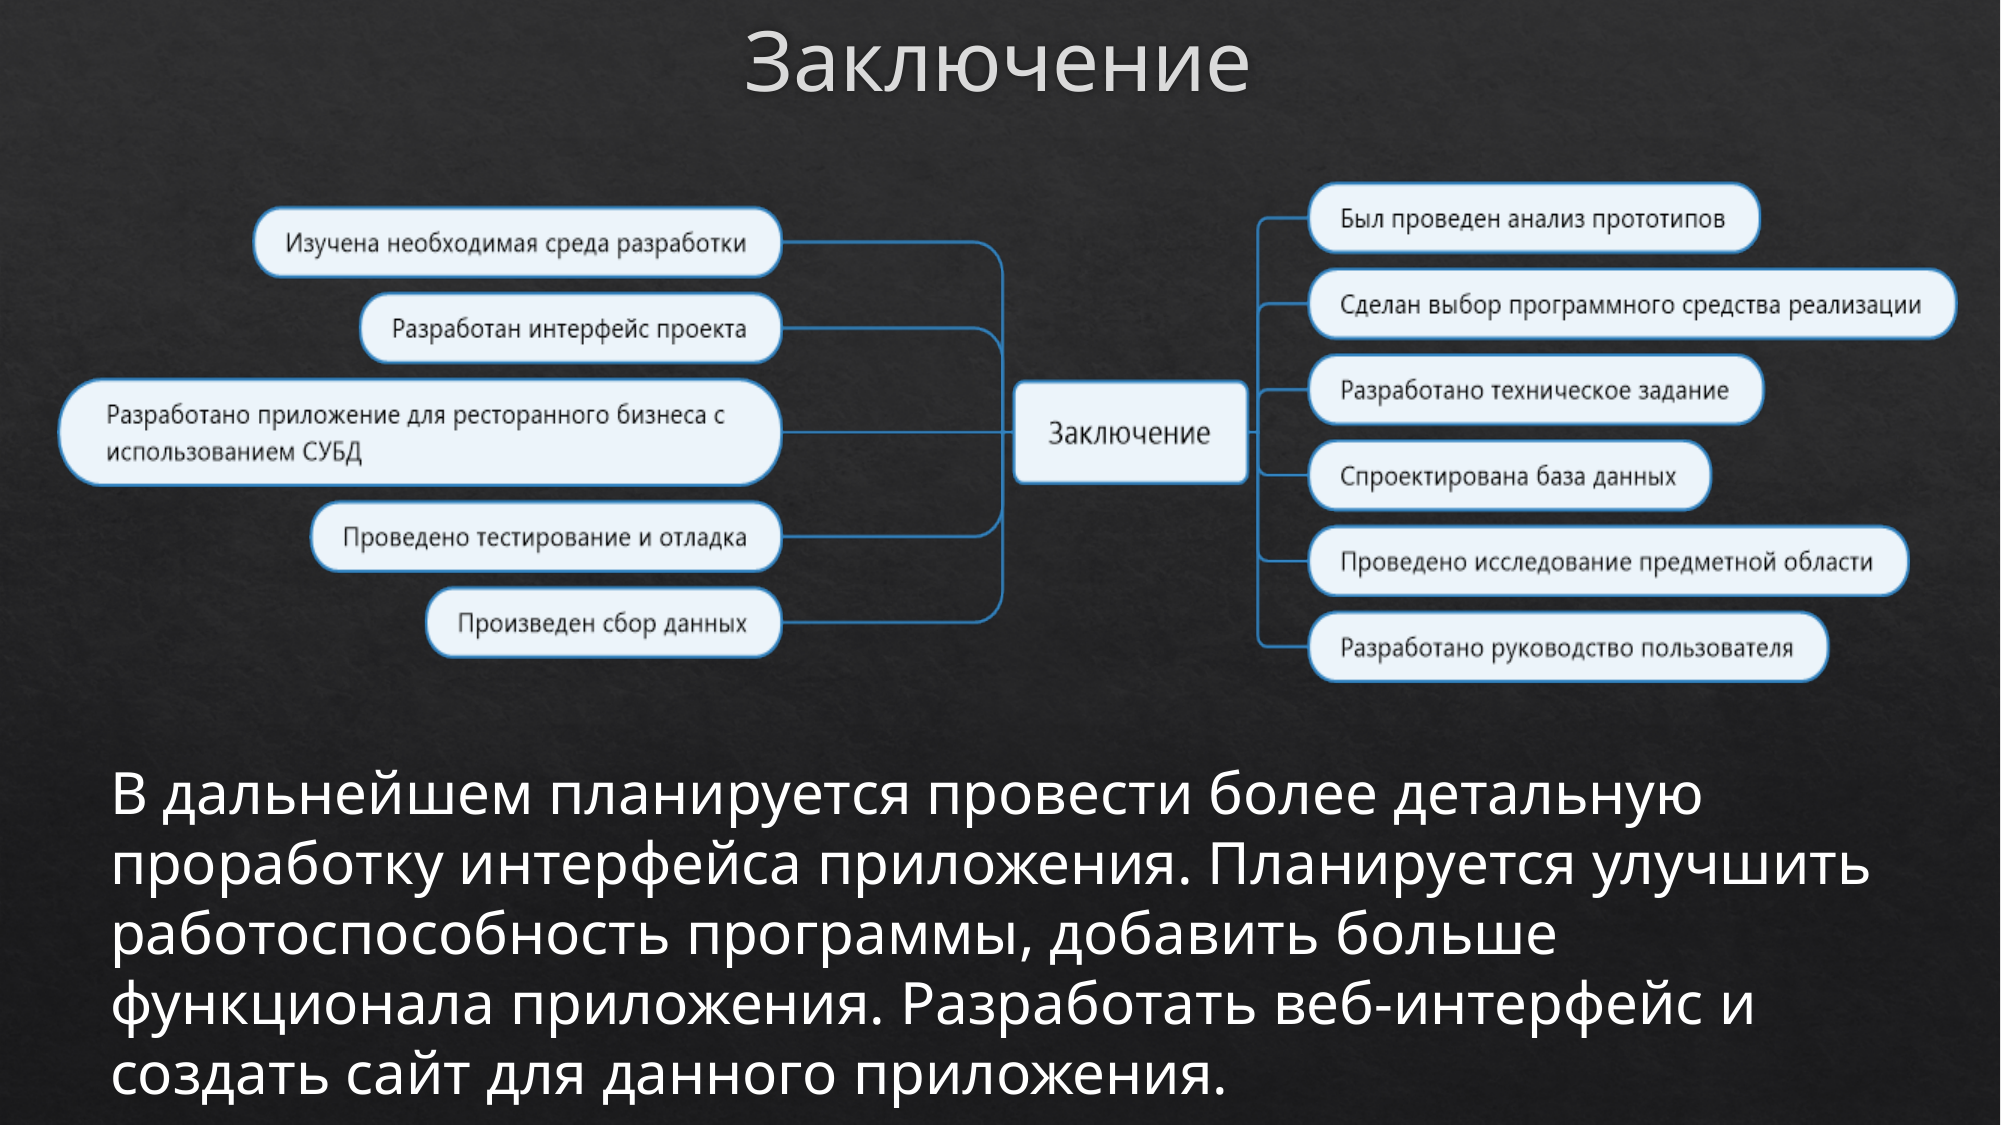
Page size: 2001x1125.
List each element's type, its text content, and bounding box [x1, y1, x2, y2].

text_box В дальнейшем планируется провести более детальную проработку интерфейса приложения. Планируется улучшить работоспособность программы, добавить больше функционала приложения. Разработать веб-интерфейс и создать сайт для данного приложения. [95, 764, 1903, 1114]
picture [0, 116, 2000, 749]
title Заключение [149, 0, 1849, 110]
